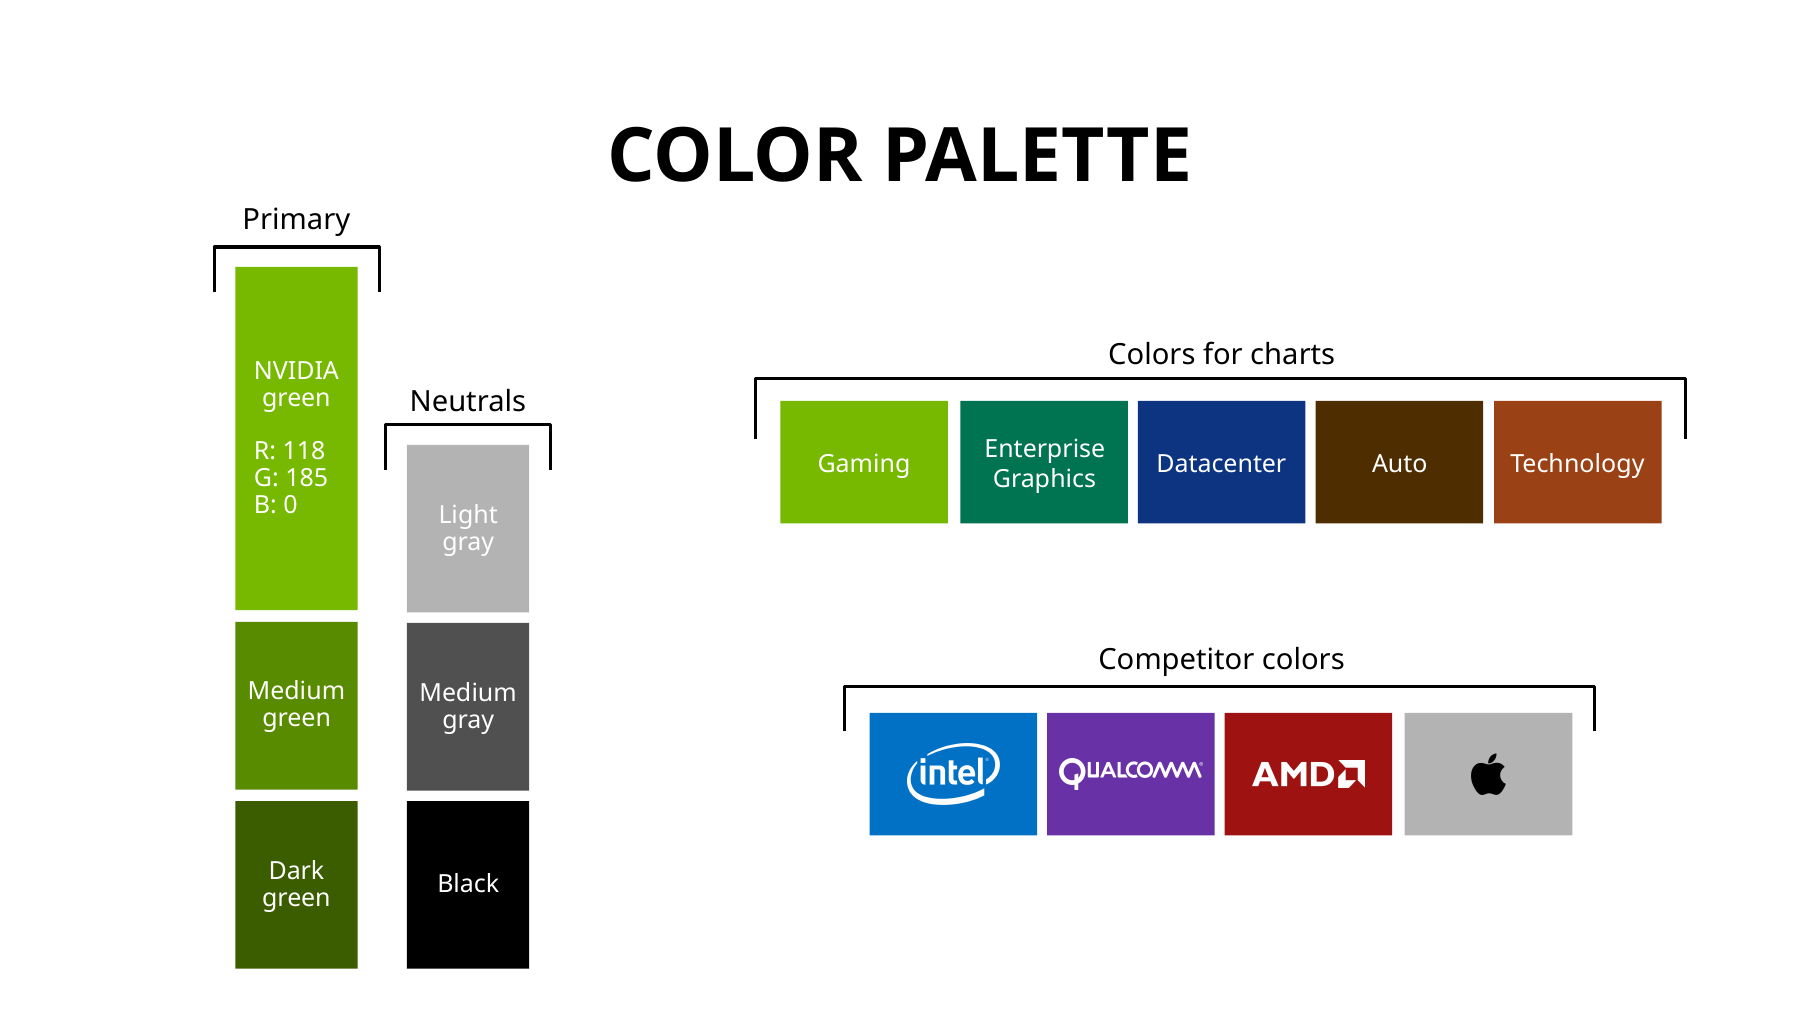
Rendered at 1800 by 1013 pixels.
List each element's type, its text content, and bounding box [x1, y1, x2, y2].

text_box [233, 293, 360, 612]
text_box [755, 378, 1687, 439]
text_box [958, 439, 1130, 525]
text_box Neutrals [393, 377, 543, 424]
text_box Gaming [778, 438, 950, 487]
text_box [843, 686, 1595, 732]
text_box Black [420, 862, 516, 908]
text_box [385, 424, 551, 470]
text_box [1313, 487, 1485, 525]
text_box [1403, 732, 1574, 837]
picture [906, 743, 1000, 805]
picture [1471, 753, 1506, 795]
text_box NVIDIA green R: 118 G: 185 B: 0 [237, 348, 356, 529]
text_box Datacenter [1104, 438, 1339, 487]
text_box [405, 743, 531, 793]
picture [1252, 760, 1366, 788]
text_box [1492, 487, 1664, 525]
text_box Colors for charts [1091, 330, 1352, 378]
text_box Light gray [422, 492, 515, 565]
text_box Competitor colors [1082, 635, 1362, 685]
text_box Medium green [231, 669, 362, 741]
text_box [233, 799, 360, 971]
text_box [405, 799, 531, 971]
text_box [1136, 487, 1308, 525]
text_box Auto [1339, 438, 1486, 487]
text_box [1223, 732, 1394, 837]
text_box Primary [226, 195, 367, 245]
text_box [213, 246, 380, 293]
text_box [778, 487, 950, 525]
text_box [405, 621, 531, 670]
title Color palette [81, 108, 1719, 206]
text_box Medium gray [403, 670, 534, 743]
text_box [867, 732, 1039, 837]
text_box [233, 741, 360, 792]
text_box [233, 620, 360, 669]
text_box [1045, 732, 1217, 837]
text_box Dark green [245, 848, 348, 921]
text_box [405, 470, 531, 615]
text_box Enterprise Graphics [959, 423, 1131, 502]
text_box Technology [1486, 438, 1675, 487]
picture [1058, 758, 1203, 790]
